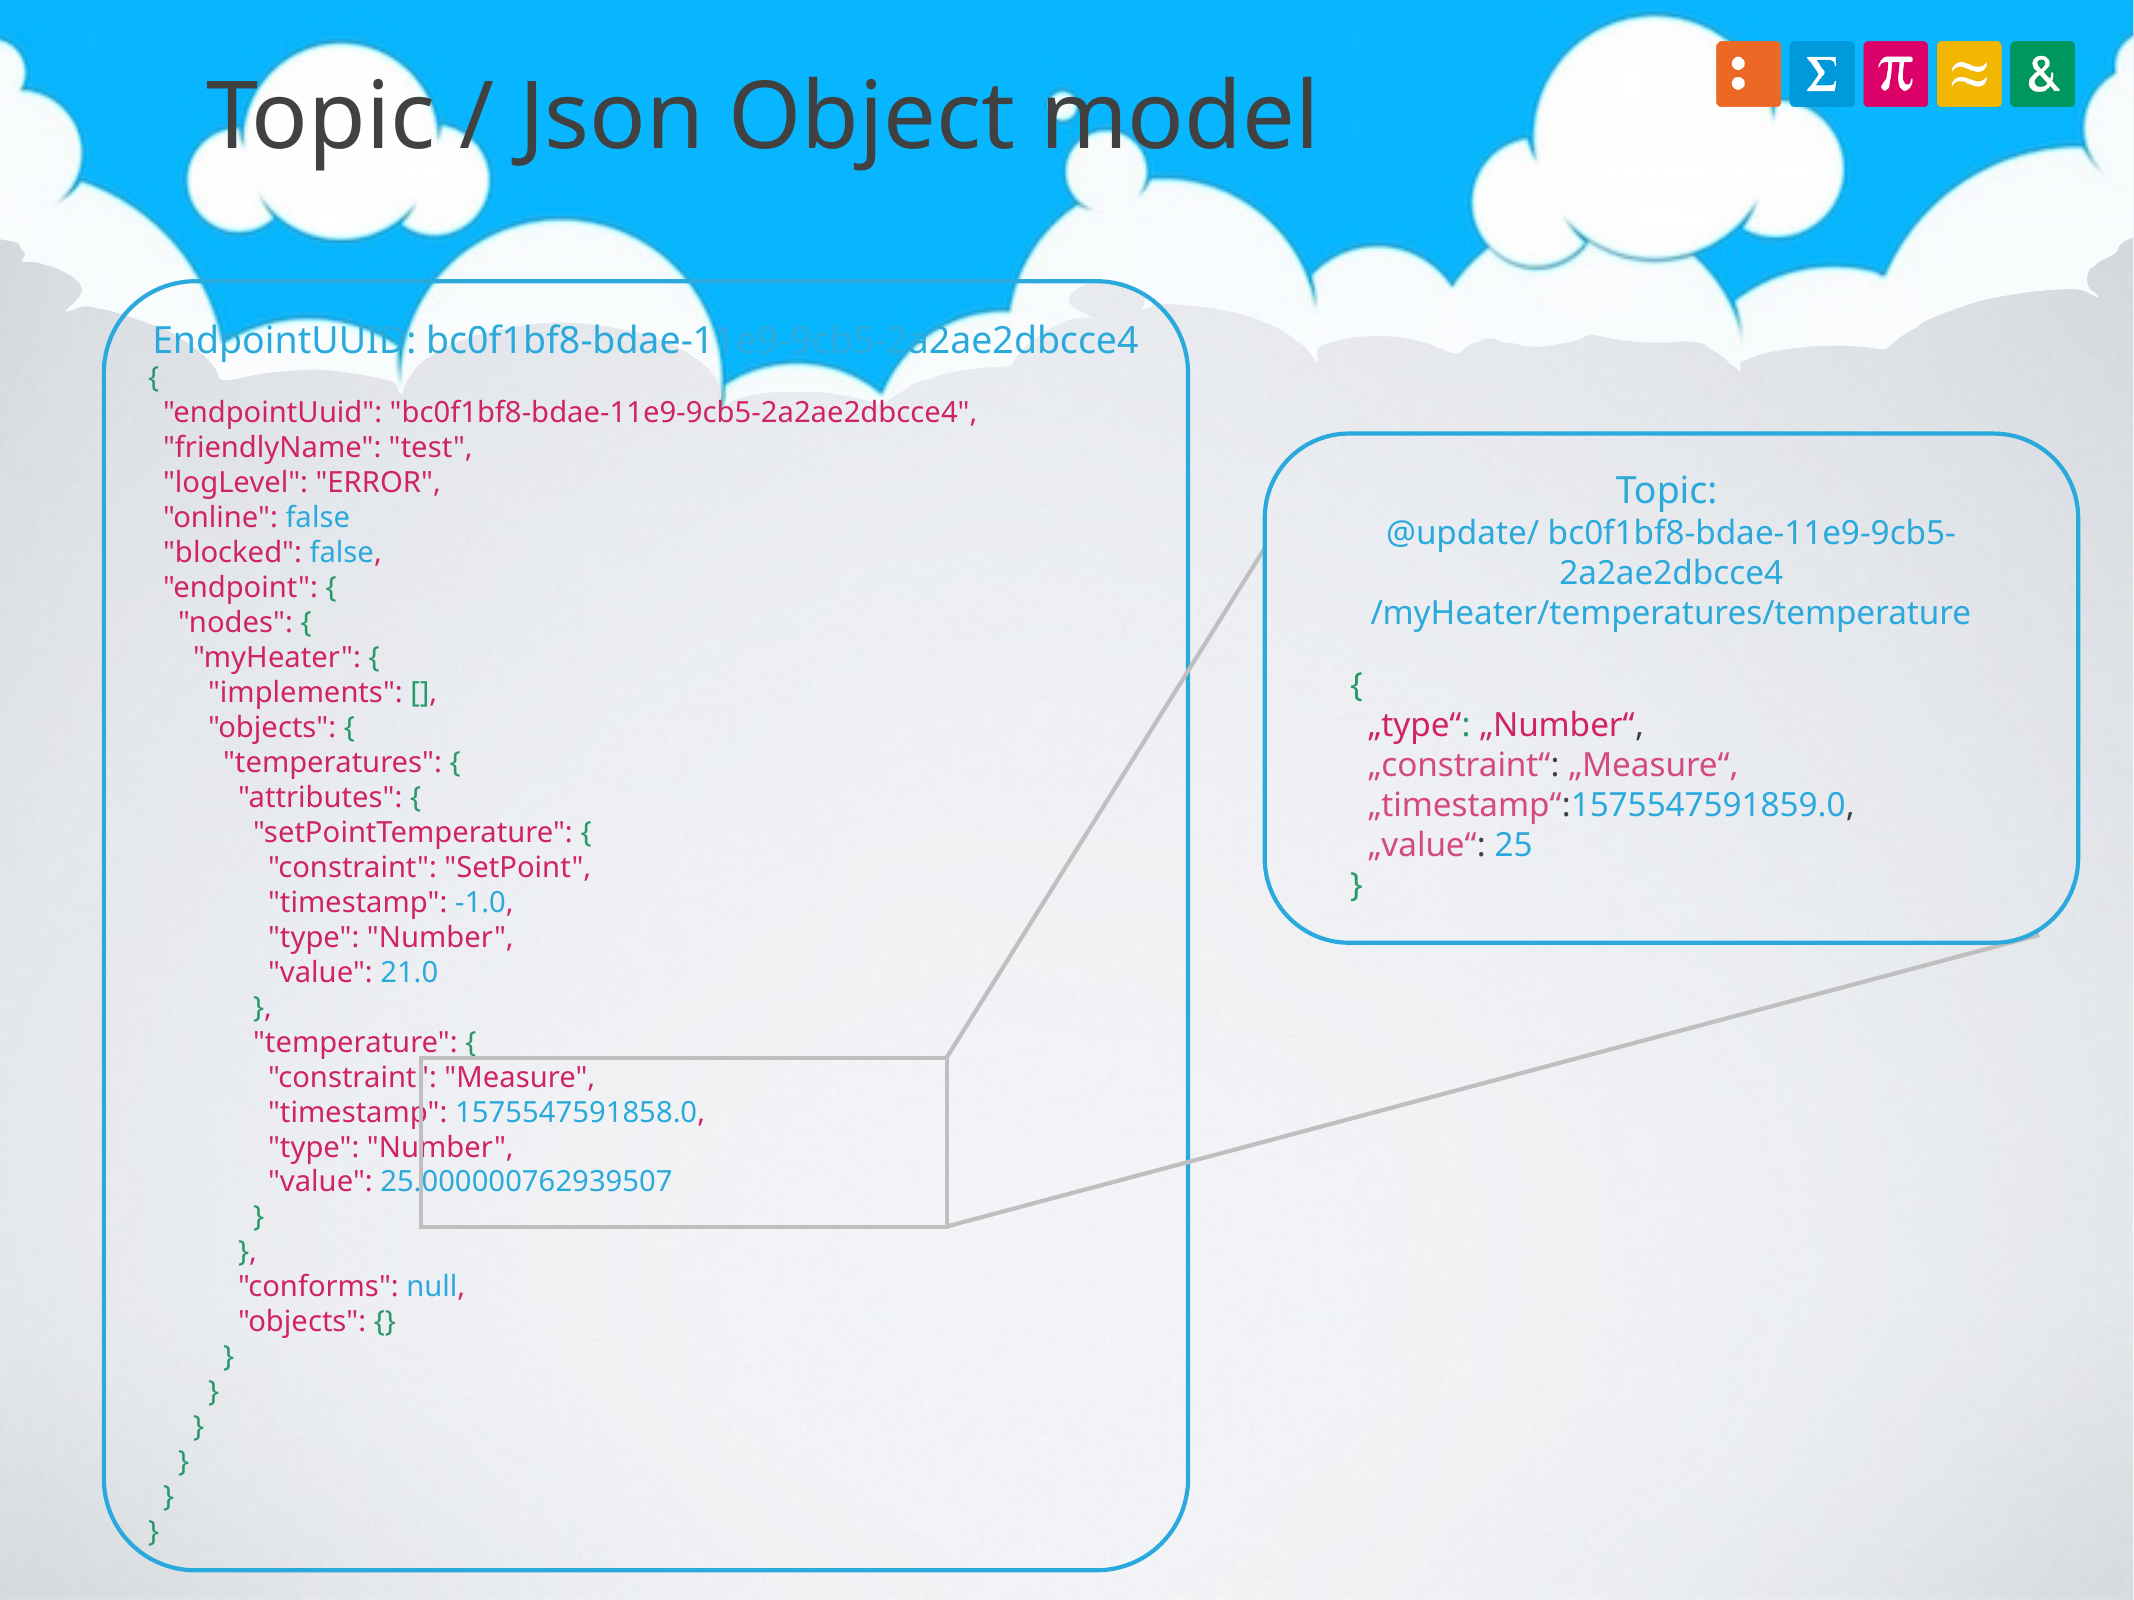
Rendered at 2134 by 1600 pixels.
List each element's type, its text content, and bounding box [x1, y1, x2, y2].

picture [1808, 57, 1835, 91]
text_box [421, 1058, 947, 1228]
text_box Topic: @update/ bc0f1bf8-bdae-11e9-9cb5-2a2ae2dbcce4 /myHeater/temperatures/temperature [1264, 433, 2079, 943]
text_box EndpointUUID: bc0f1bf8-bdae-11e9-9cb5-2a2ae2dbcce4 [103, 281, 1186, 1551]
text_box { "endpointUuid": "bc0f1bf8-bdae-11e9-9cb5-2a2ae2dbcce4", "friendlyName": "test", "logLevel": "ERROR", "online": false "blocked": false, "endpoint": { "nodes": { "myHeater": { "implements": [], "objects": { "temperatures": { "attributes": { "setPointTemperature": { "constraint": "SetPoint", "timestamp": -1.0, "type": "Number", "value": 21.0 }, "temperature": { "constraint": "Measure", "timestamp": 1575547591858.0, "type": "Number", "value": 25.000000762939507 } }, "conforms": null, "objects": {} } } } } } } [139, 350, 1512, 1600]
picture [0, 12, 2134, 1600]
picture [185, 182, 490, 243]
picture [1937, 42, 2001, 106]
picture [2012, 42, 2074, 106]
title Topic / Json Object model [57, 41, 1469, 182]
picture [1864, 42, 1927, 106]
